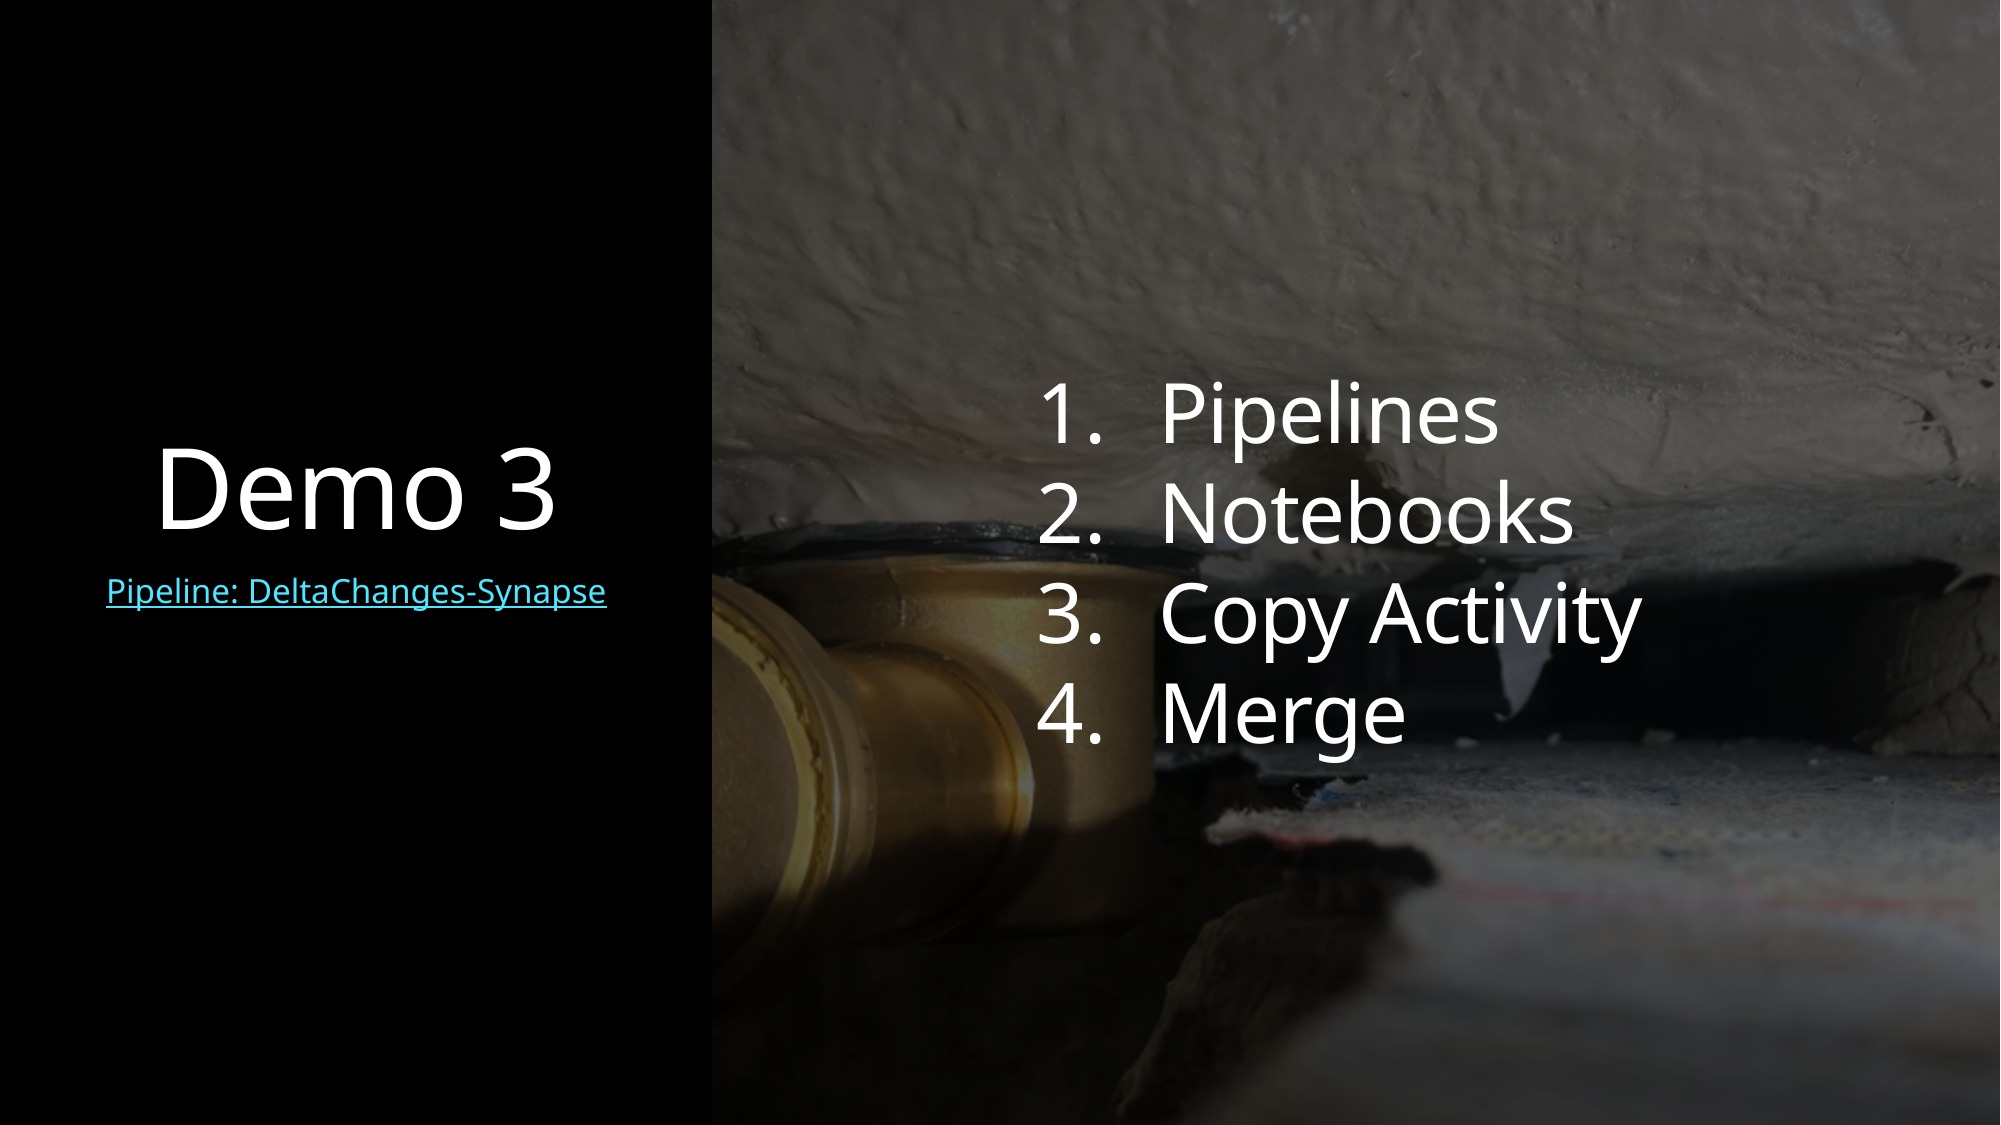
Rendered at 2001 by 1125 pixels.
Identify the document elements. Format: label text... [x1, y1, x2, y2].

text_box Demo 3 [50, 424, 663, 562]
picture [712, 0, 2000, 1125]
text_box Pipeline: DeltaChanges-Synapse [50, 562, 663, 623]
